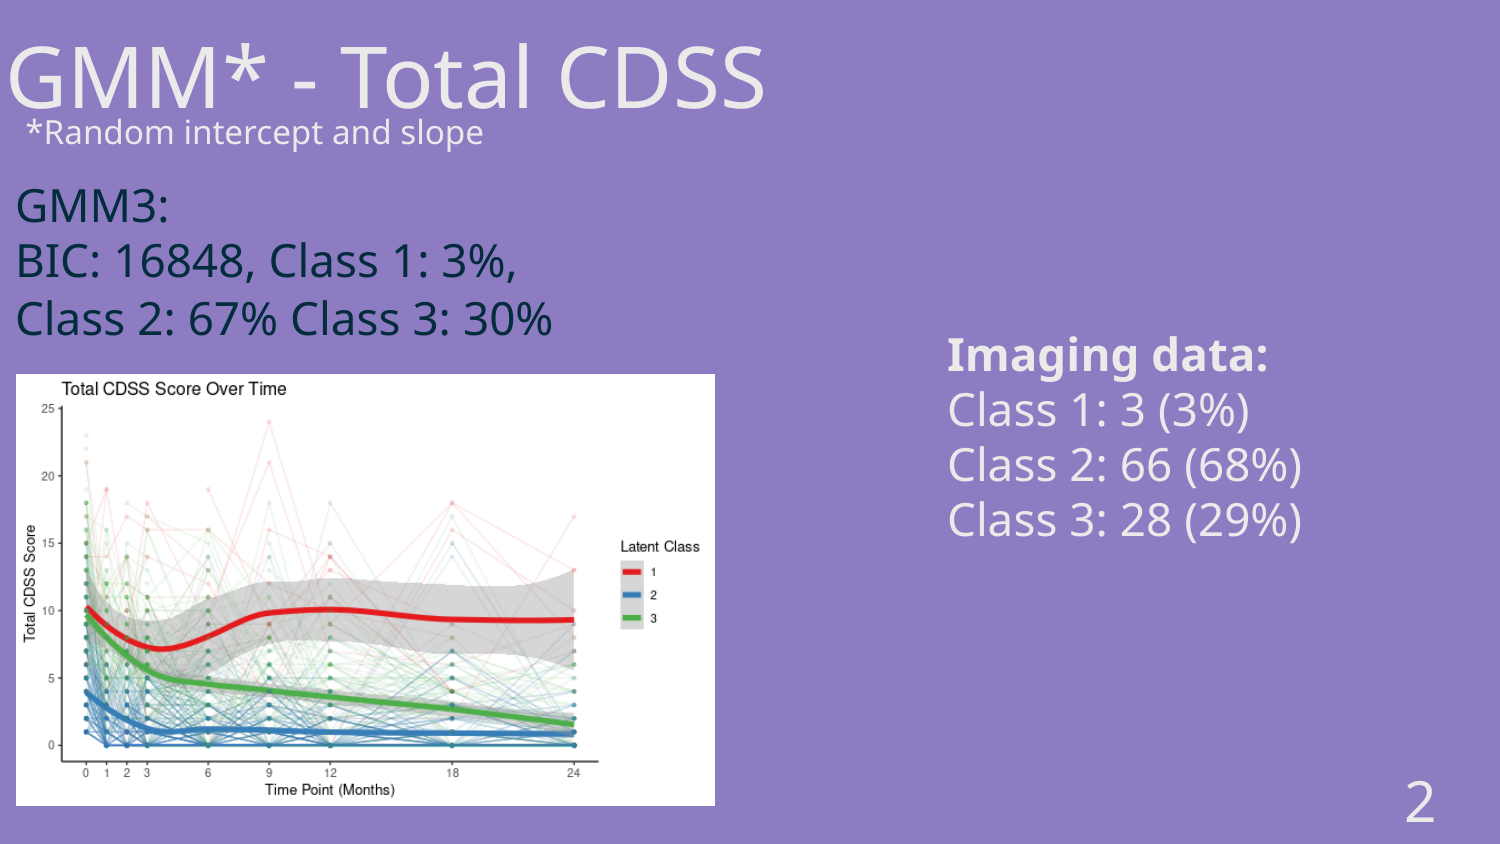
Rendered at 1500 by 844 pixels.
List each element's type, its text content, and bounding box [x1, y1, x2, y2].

text_box GMM* - Total CDSS [0, 8, 821, 96]
text_box 21 [1389, 750, 1480, 806]
text_box Imaging data: Class 1: 3 (3%) Class 2: 66 (68%) Class 3: 28 (29%) [932, 310, 1500, 543]
text_box GMM3: BIC: 16848, Class 1: 3%, Class 2: 67% Class 3: 30% [0, 162, 1062, 354]
picture [16, 373, 715, 806]
text_box *Random intercept and slope [0, 96, 962, 201]
